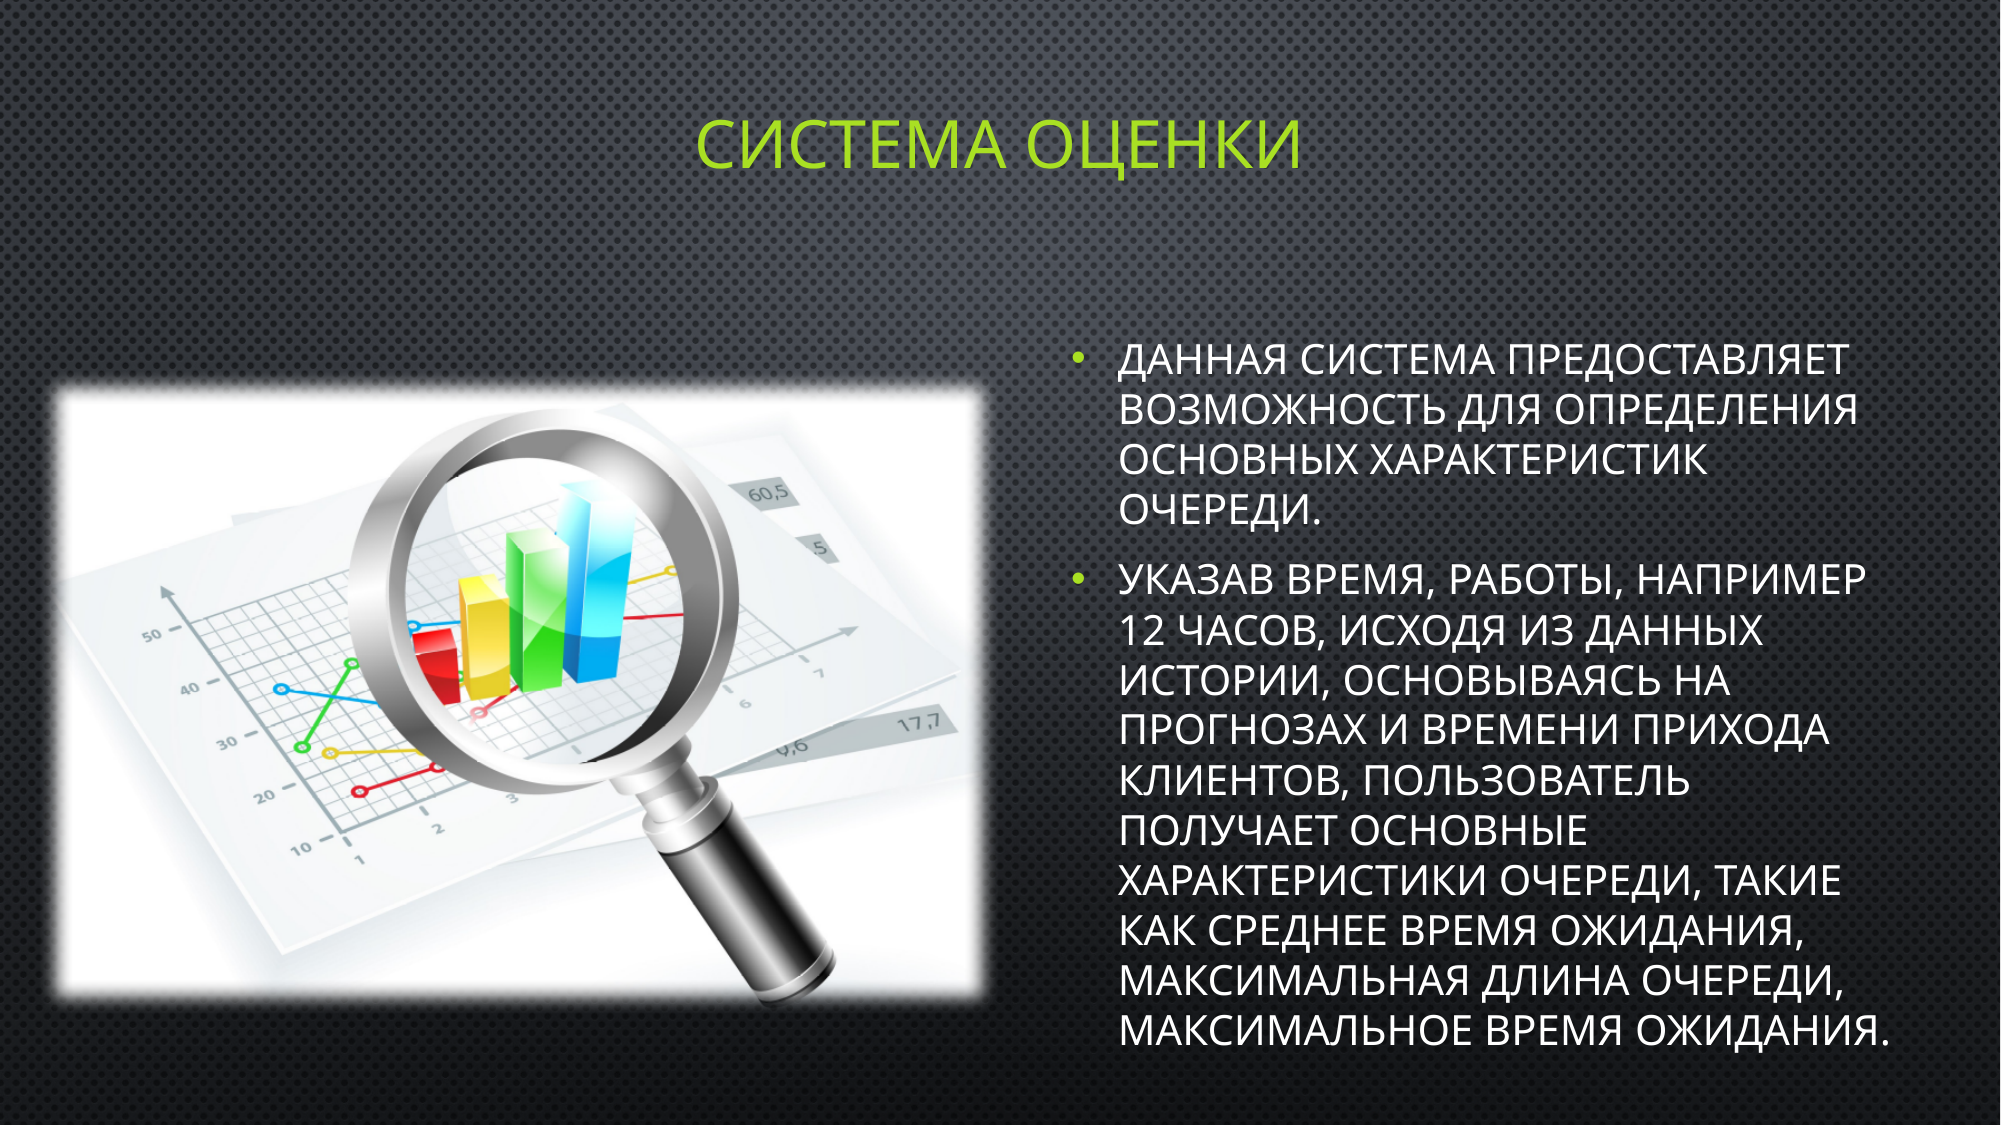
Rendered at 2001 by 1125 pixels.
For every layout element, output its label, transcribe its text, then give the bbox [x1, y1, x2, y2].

list Данная система предоставляет возможность для определения основных характеристик очереди. Указав время, работы, например 12 часов, исходя из данных истории, основываясь на прогнозах и времени прихода клиентов, пользователь получает основные характеристики очереди, такие как среднее время ожидания, максимальная длина очереди, максимальное время ожидания. [1055, 295, 1935, 1091]
title Система оценки [187, 0, 1813, 284]
picture [38, 370, 1000, 1016]
